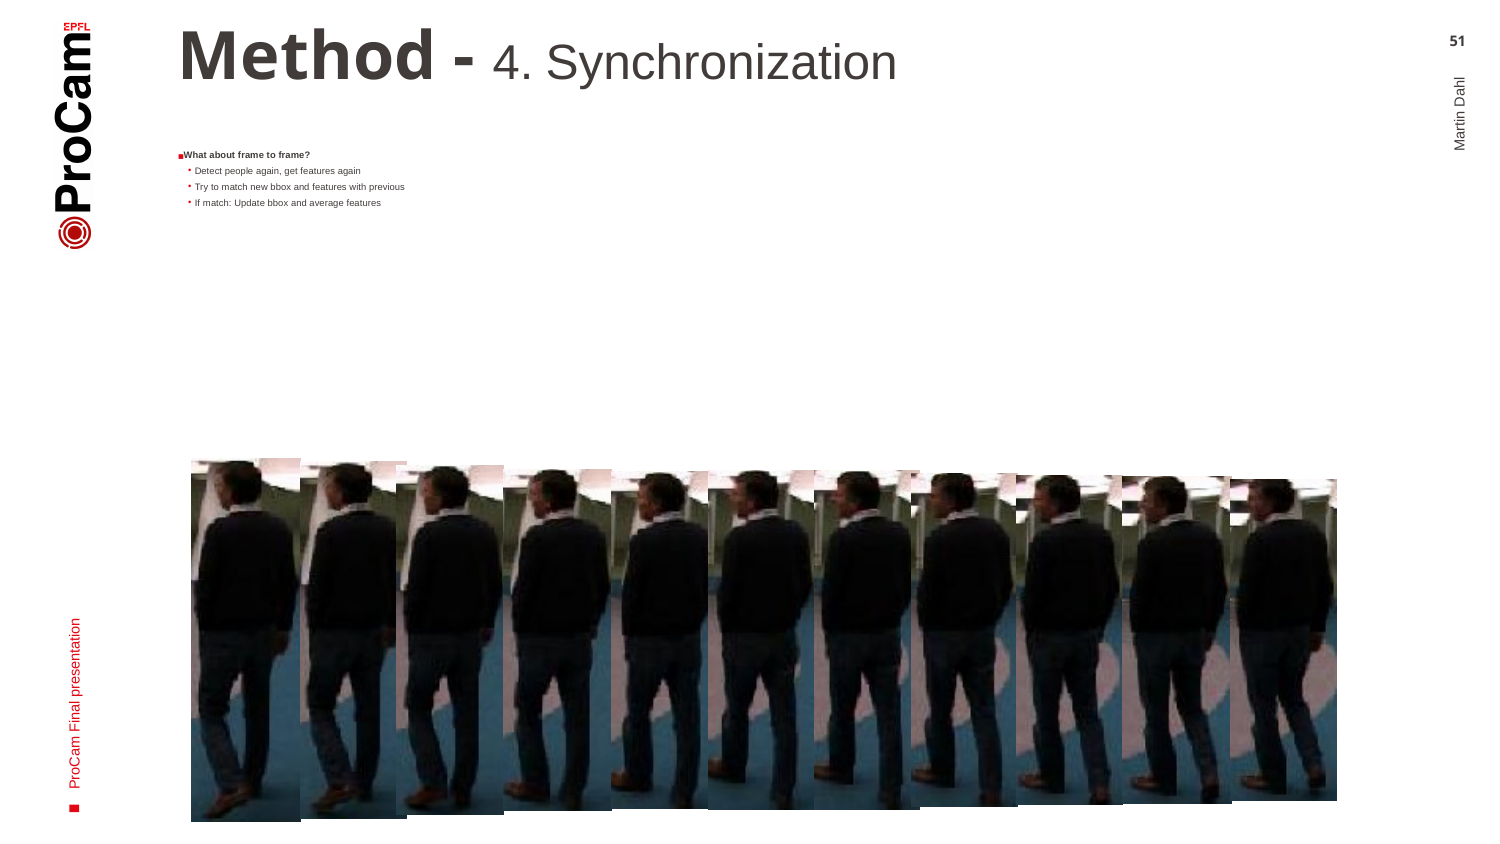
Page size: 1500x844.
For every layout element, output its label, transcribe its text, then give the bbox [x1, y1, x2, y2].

picture [54, 22, 94, 251]
picture [191, 458, 1337, 822]
title Method - 4. Synchronization [148, 21, 994, 137]
footer Martin Dahl [1416, 62, 1500, 644]
slide_number ‹#› [1415, 32, 1500, 59]
list What about frame to frame? Detect people again, get features again Try to match new bbox and features with previous If match: Update bbox and average features [148, 137, 1336, 219]
slide_number ProCam Final presentation [0, 256, 149, 805]
